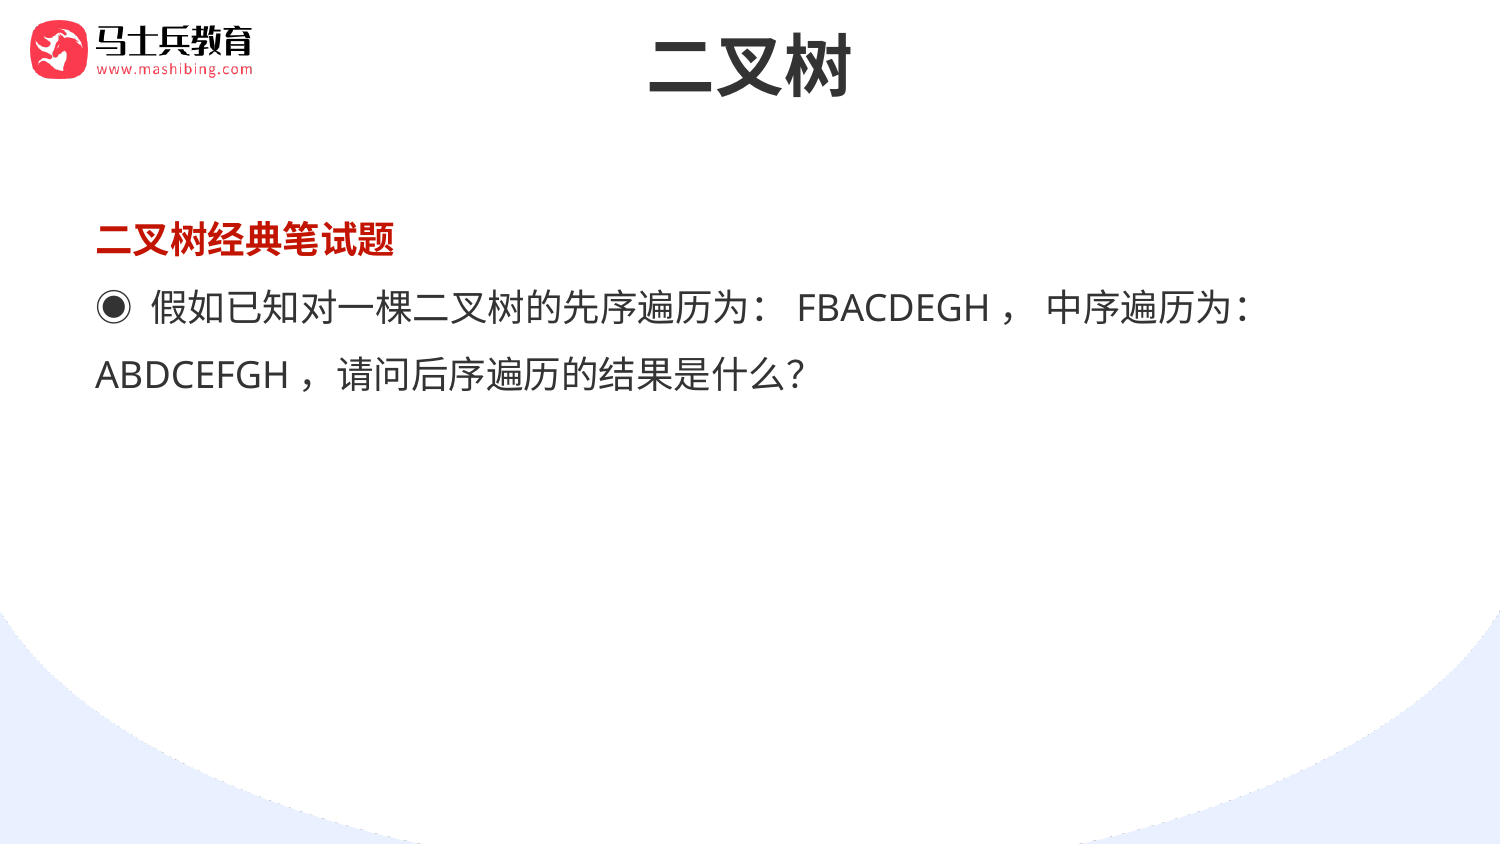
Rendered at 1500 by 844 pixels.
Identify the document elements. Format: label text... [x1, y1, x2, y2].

text_box 二叉树经典笔试题 ◉ 假如已知对一棵二叉树的先序遍历为：FBACDEGH， 中序遍历为：ABDCEFGH，请问后序遍历的结果是什么？ [80, 168, 1343, 422]
text_box 二叉树 [403, 0, 1097, 129]
picture [0, 610, 1500, 844]
picture [30, 20, 252, 79]
